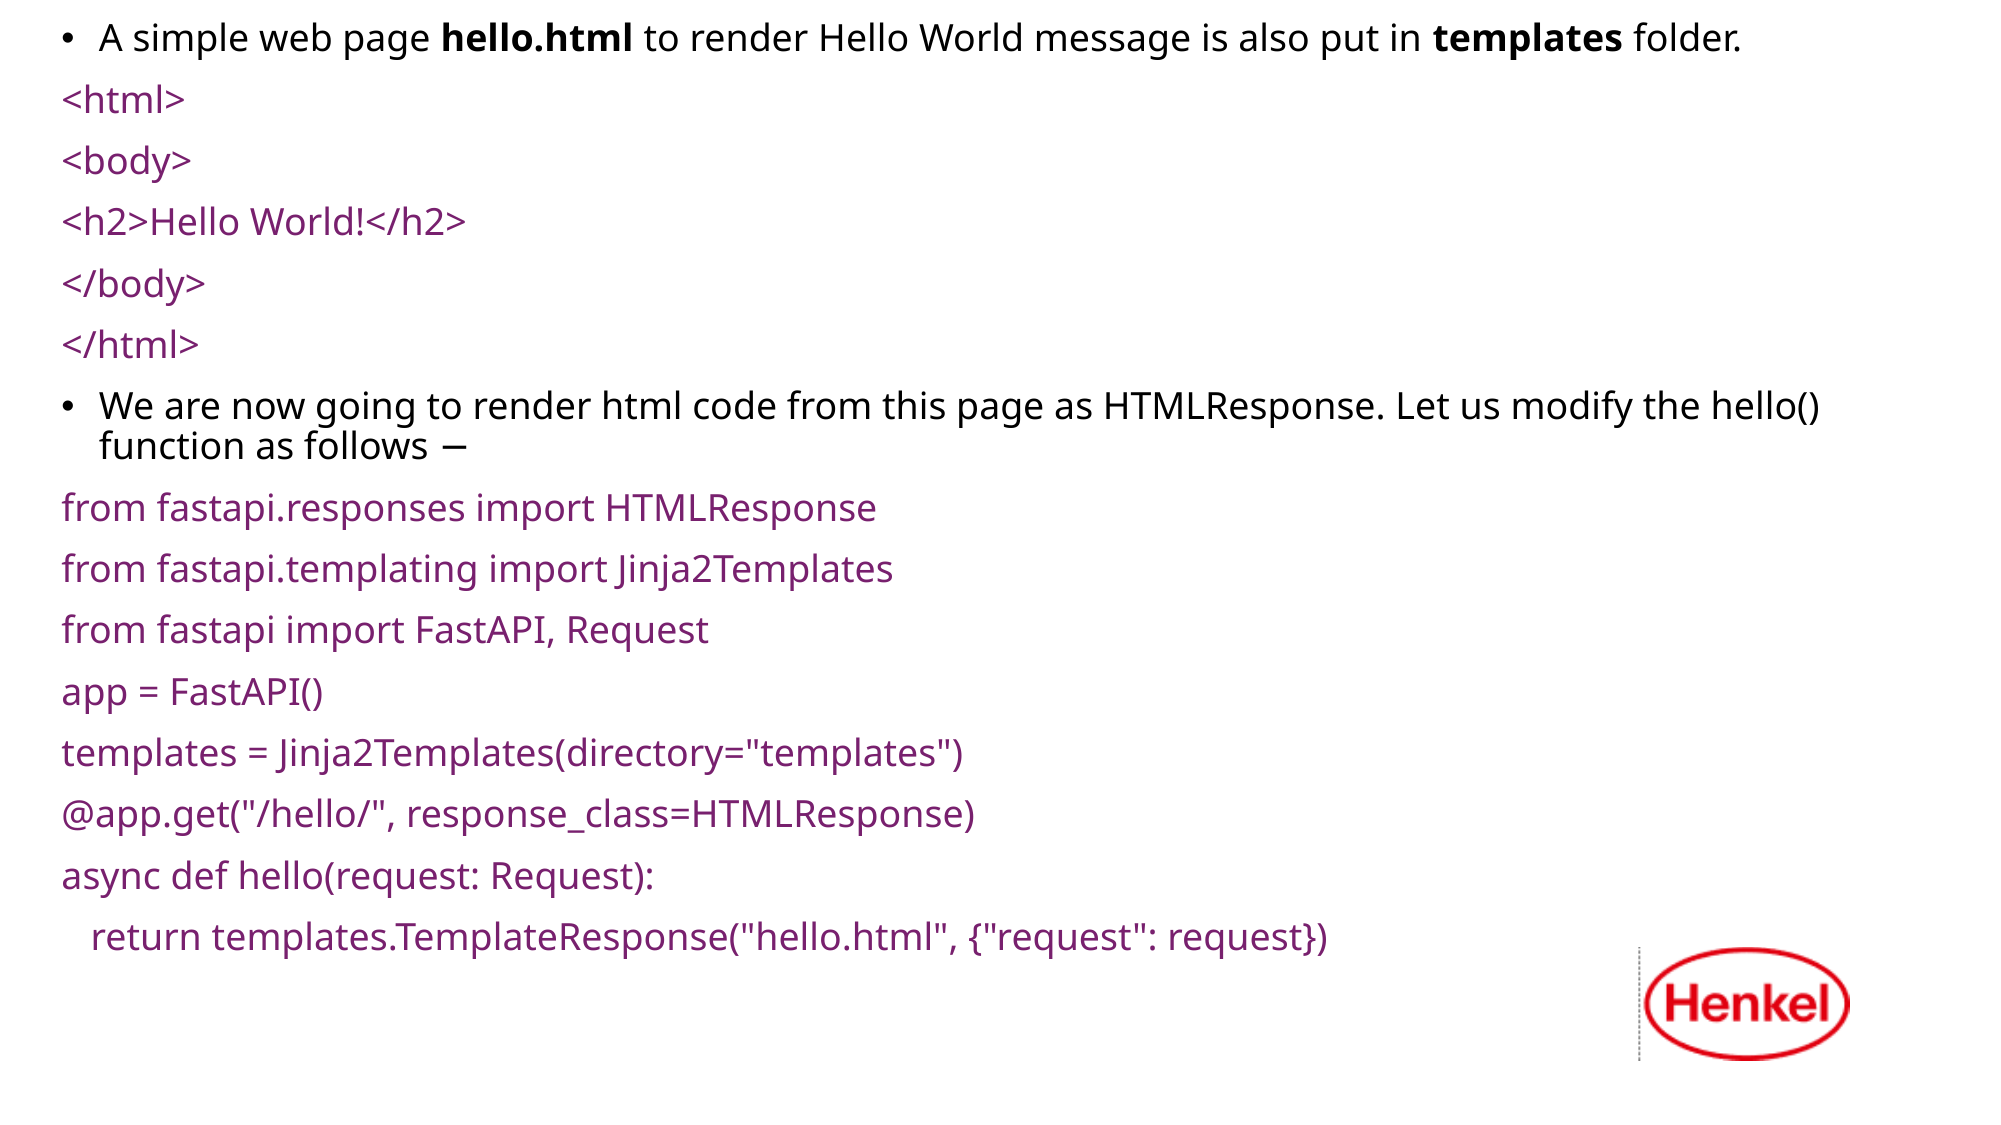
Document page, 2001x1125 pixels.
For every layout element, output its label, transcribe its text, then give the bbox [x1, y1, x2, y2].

picture [1637, 1014, 1850, 1061]
list A simple web page hello.html to render Hello World message is also put in templates folder. <html> <body> <h2>Hello World!</h2> </body> </html> We are now going to render html code from this page as HTMLResponse. Let us modify the hello() function as follows − from fastapi.responses import HTMLResponse from fastapi.templating import Jinja2Templates from fastapi import FastAPI, Request app = FastAPI() templates = Jinja2Templates(directory="templates") @app.get("/hello/", response_class=HTMLResponse) async def hello(request: Request): return templates.TemplateResponse("hello.html", {"request": request}) [46, 11, 1863, 1014]
